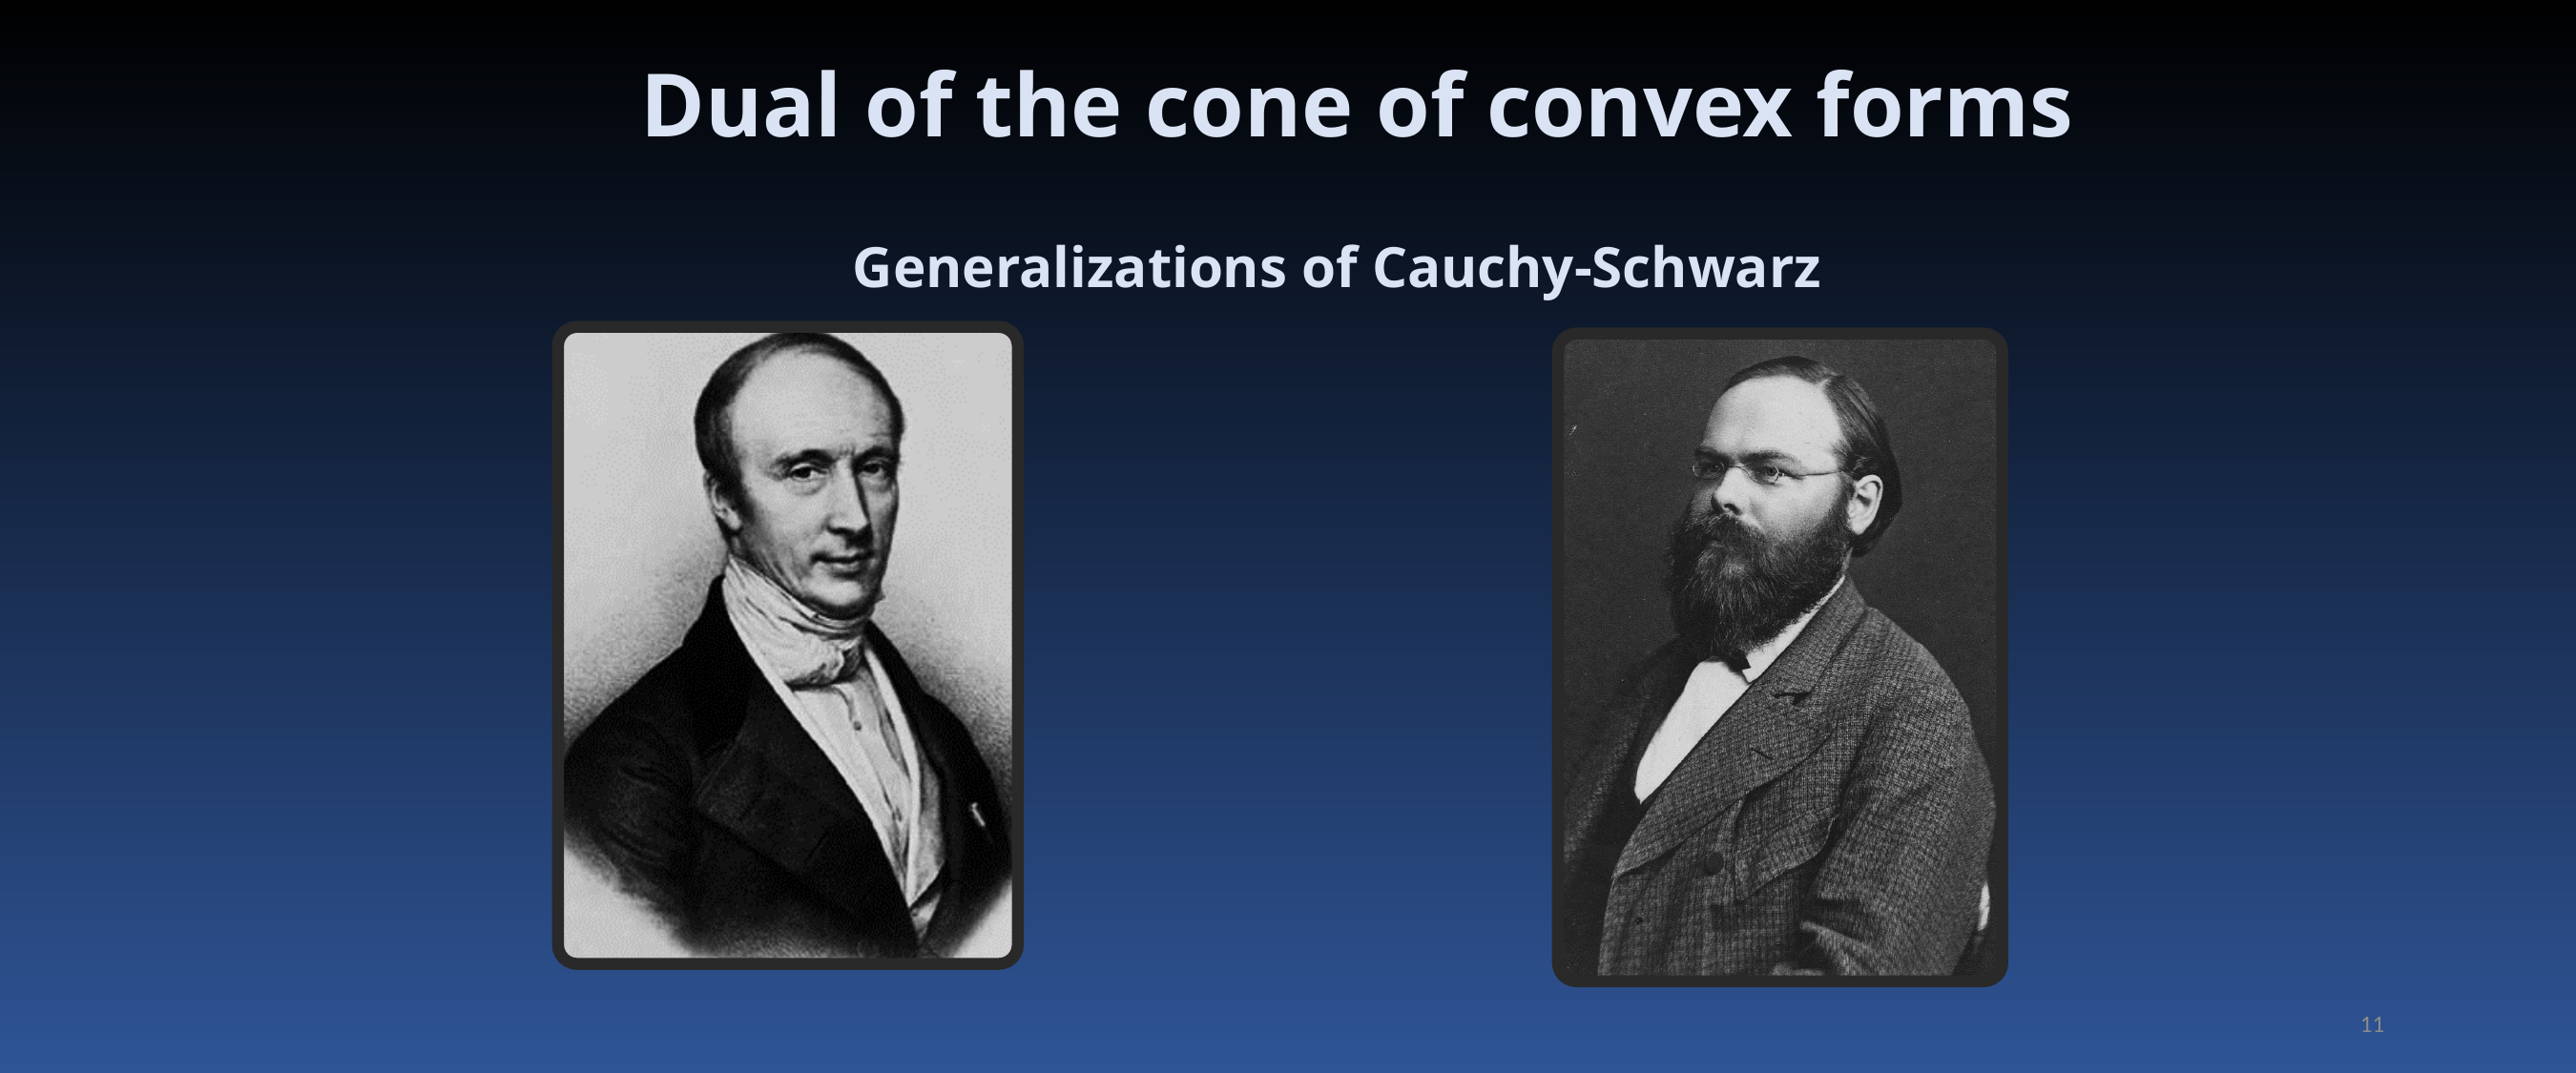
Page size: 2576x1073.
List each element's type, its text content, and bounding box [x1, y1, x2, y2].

picture [557, 326, 1018, 964]
title Dual of the cone of convex forms [403, 5, 2312, 213]
text_box Generalizations of Cauchy-Schwarz [383, 166, 2292, 374]
slide_number 11 [1818, 994, 2399, 1052]
picture [1557, 333, 2003, 981]
